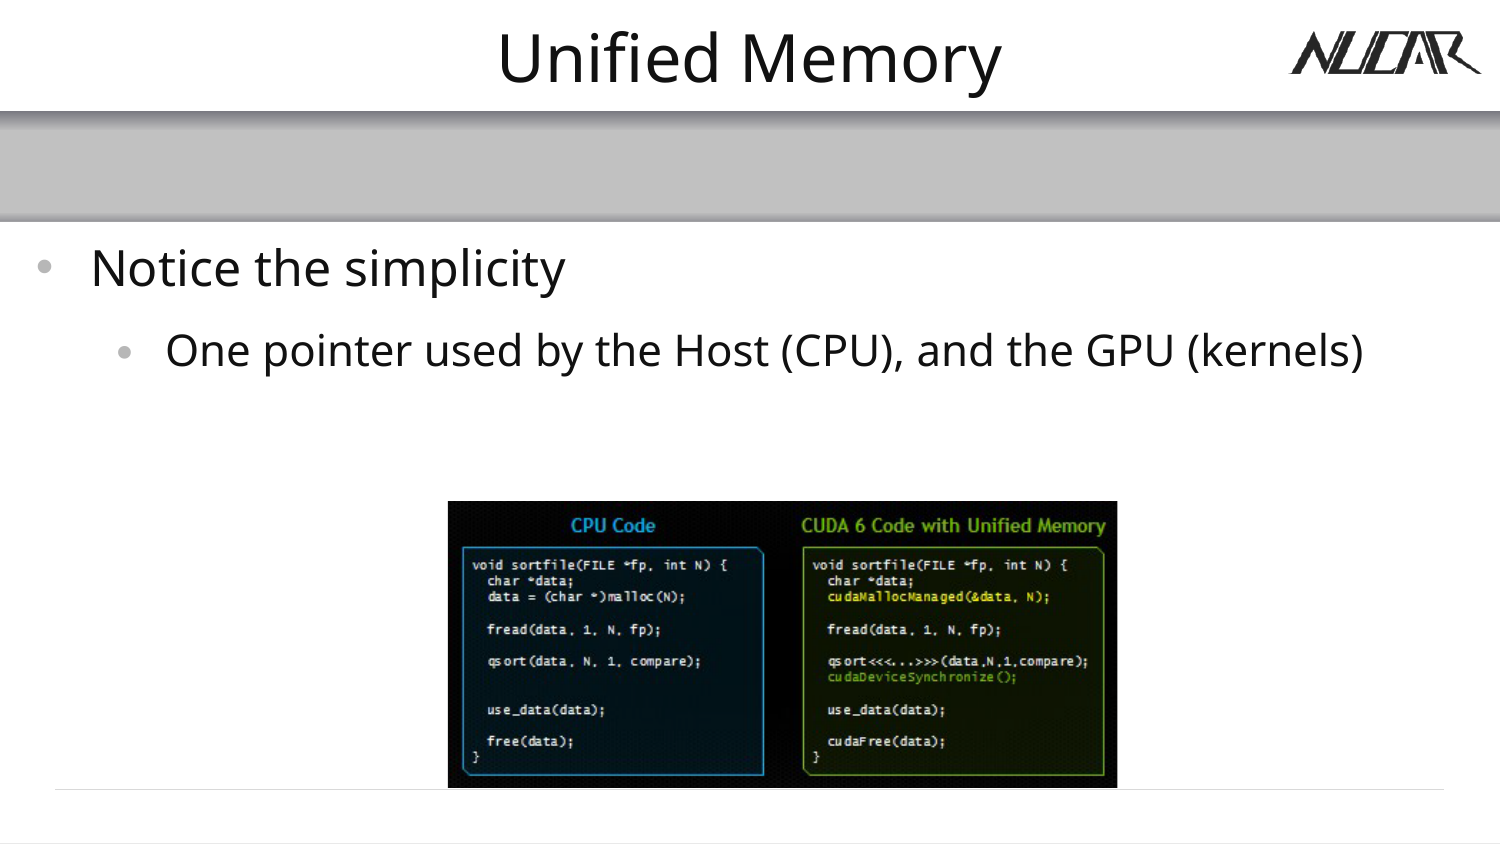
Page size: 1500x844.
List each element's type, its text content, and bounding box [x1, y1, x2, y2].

list Notice the simplicity One pointer used by the Host (CPU), and the GPU (kernels) [0, 221, 1500, 735]
title Unified Memory [97, 0, 1403, 111]
picture [447, 501, 1118, 788]
